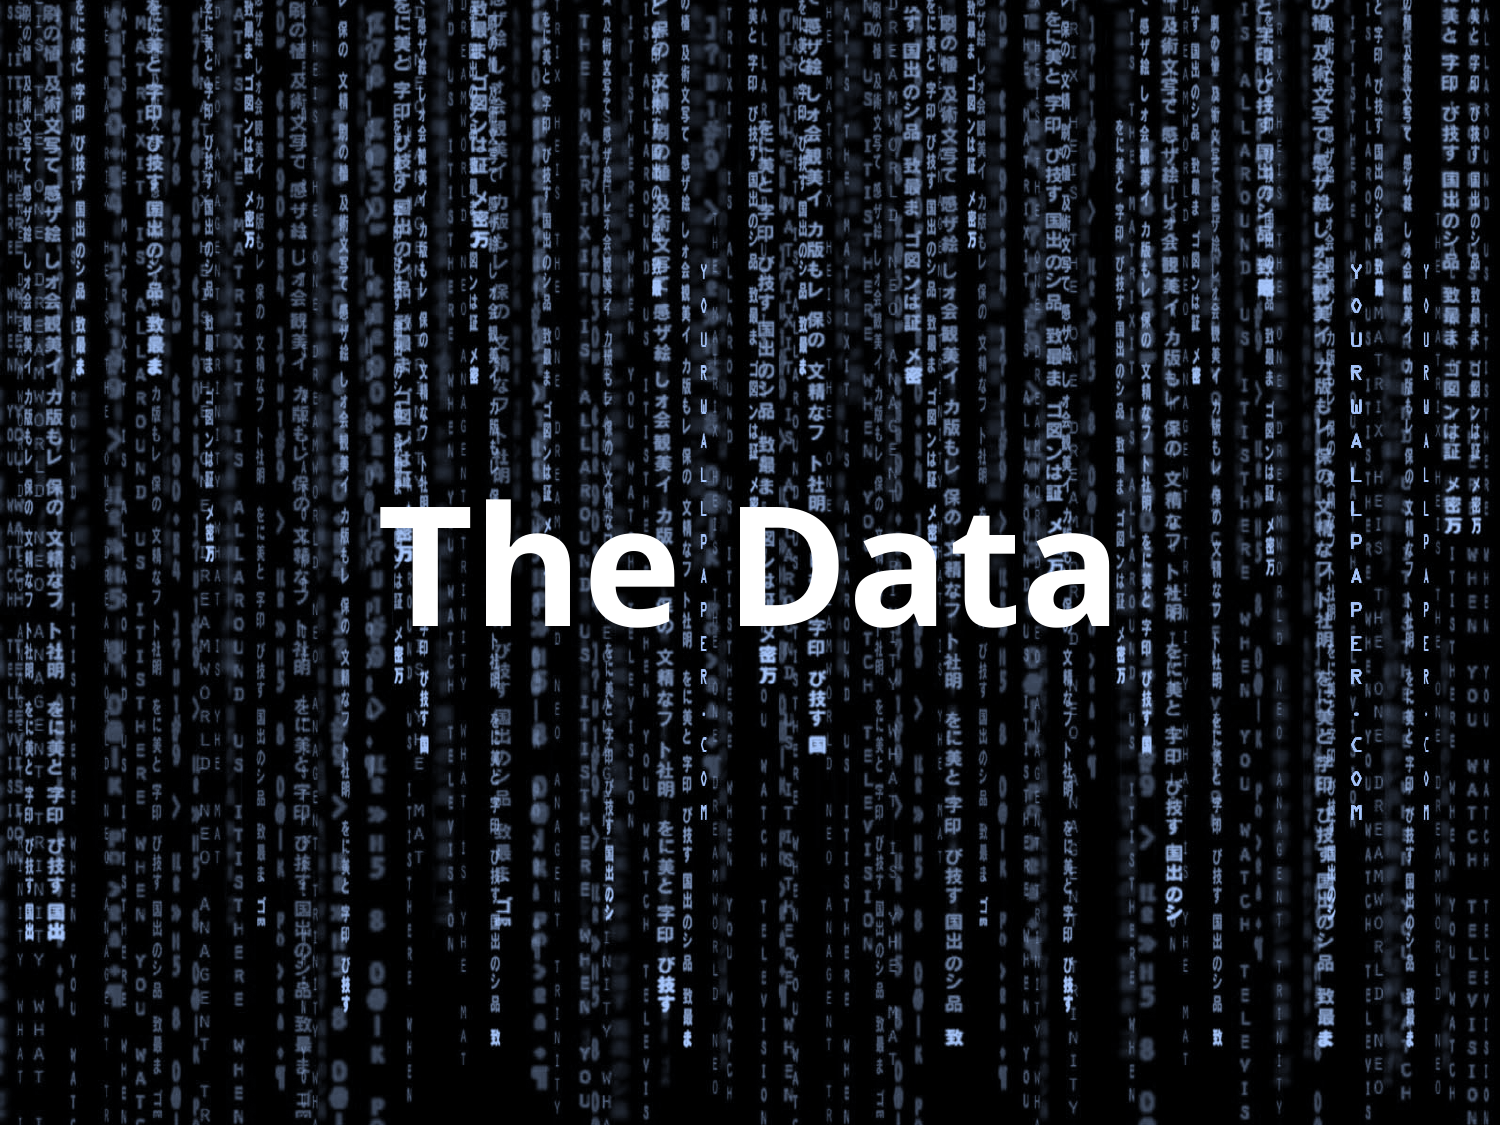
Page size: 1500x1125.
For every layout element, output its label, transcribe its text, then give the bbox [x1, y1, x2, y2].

title The Data [75, 45, 1425, 1075]
